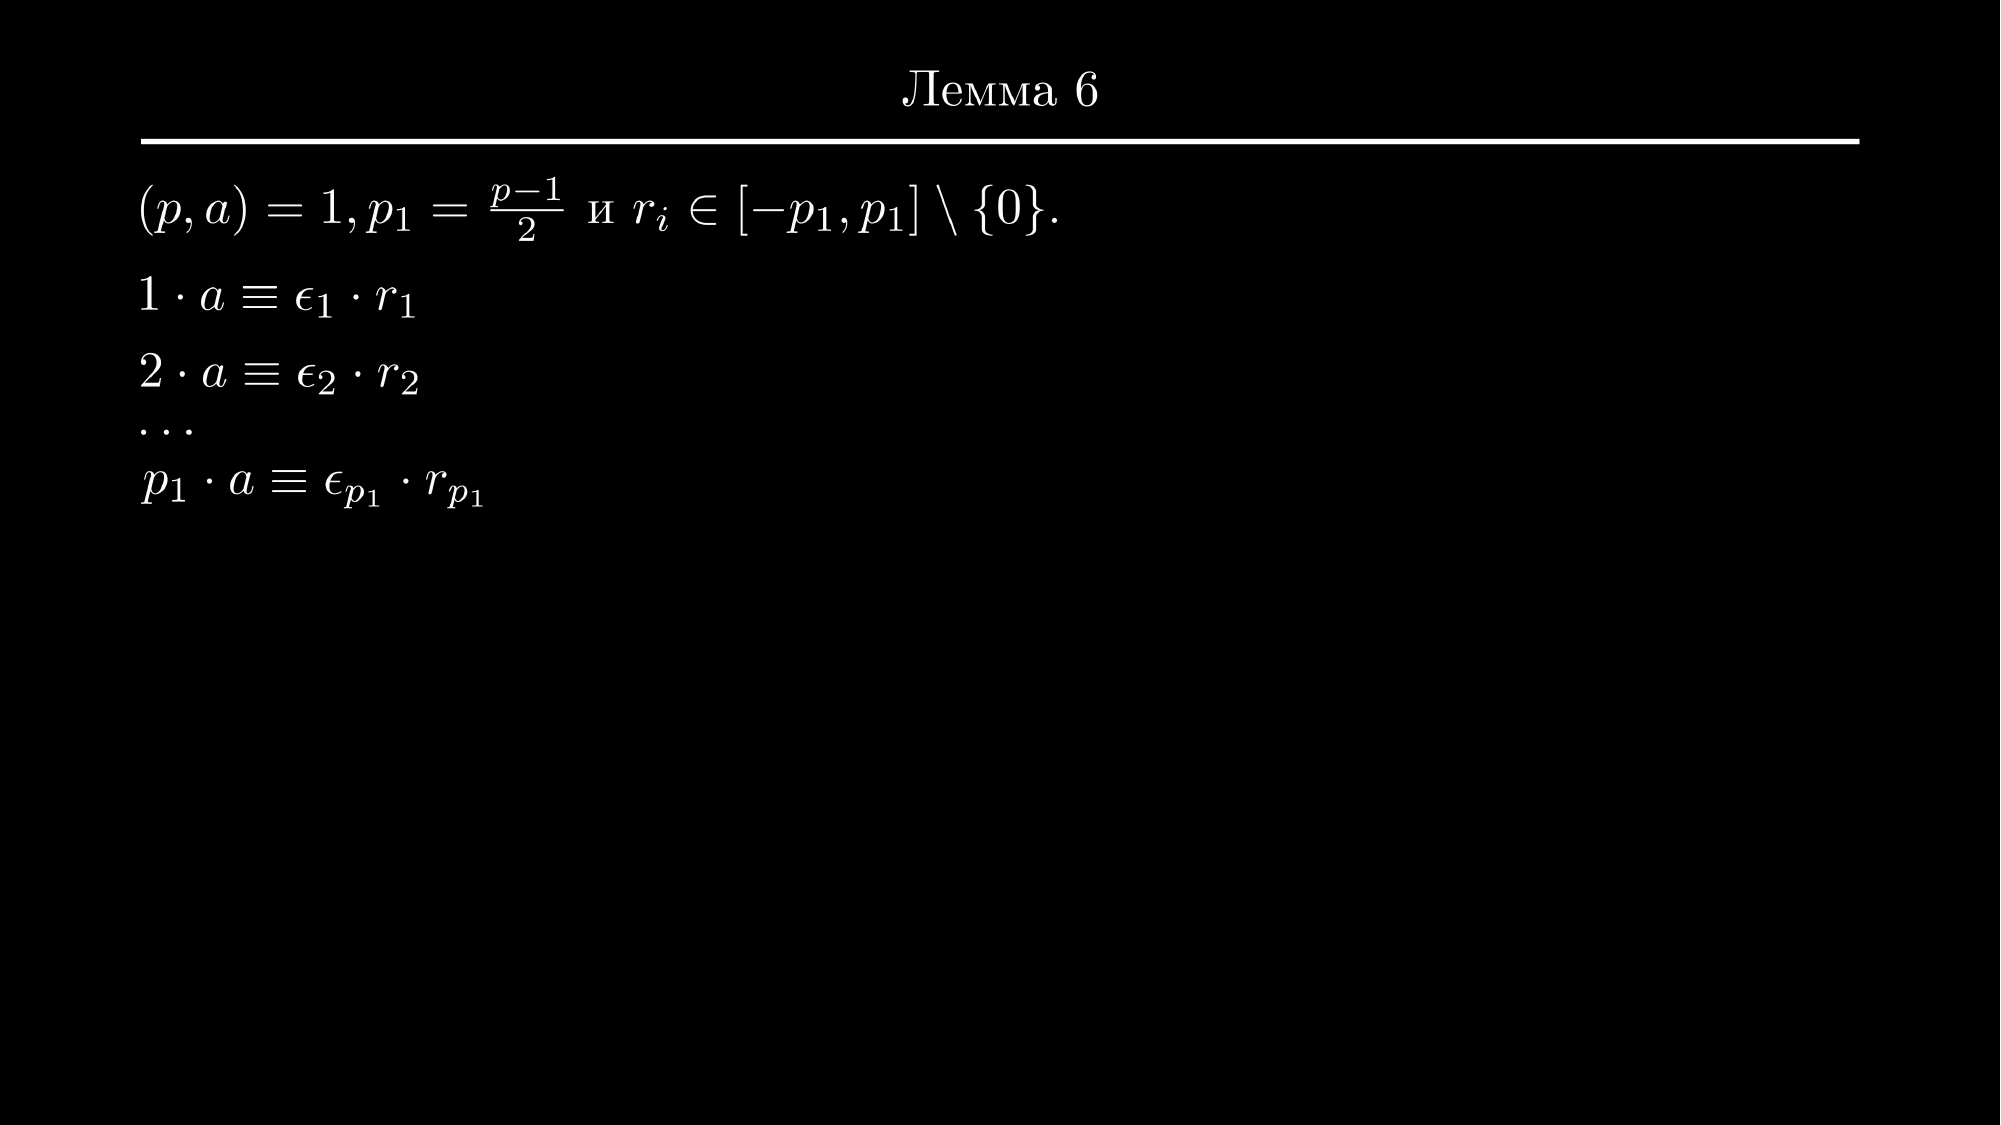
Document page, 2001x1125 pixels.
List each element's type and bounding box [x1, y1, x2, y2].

text_box [0, 0, 2000, 1125]
